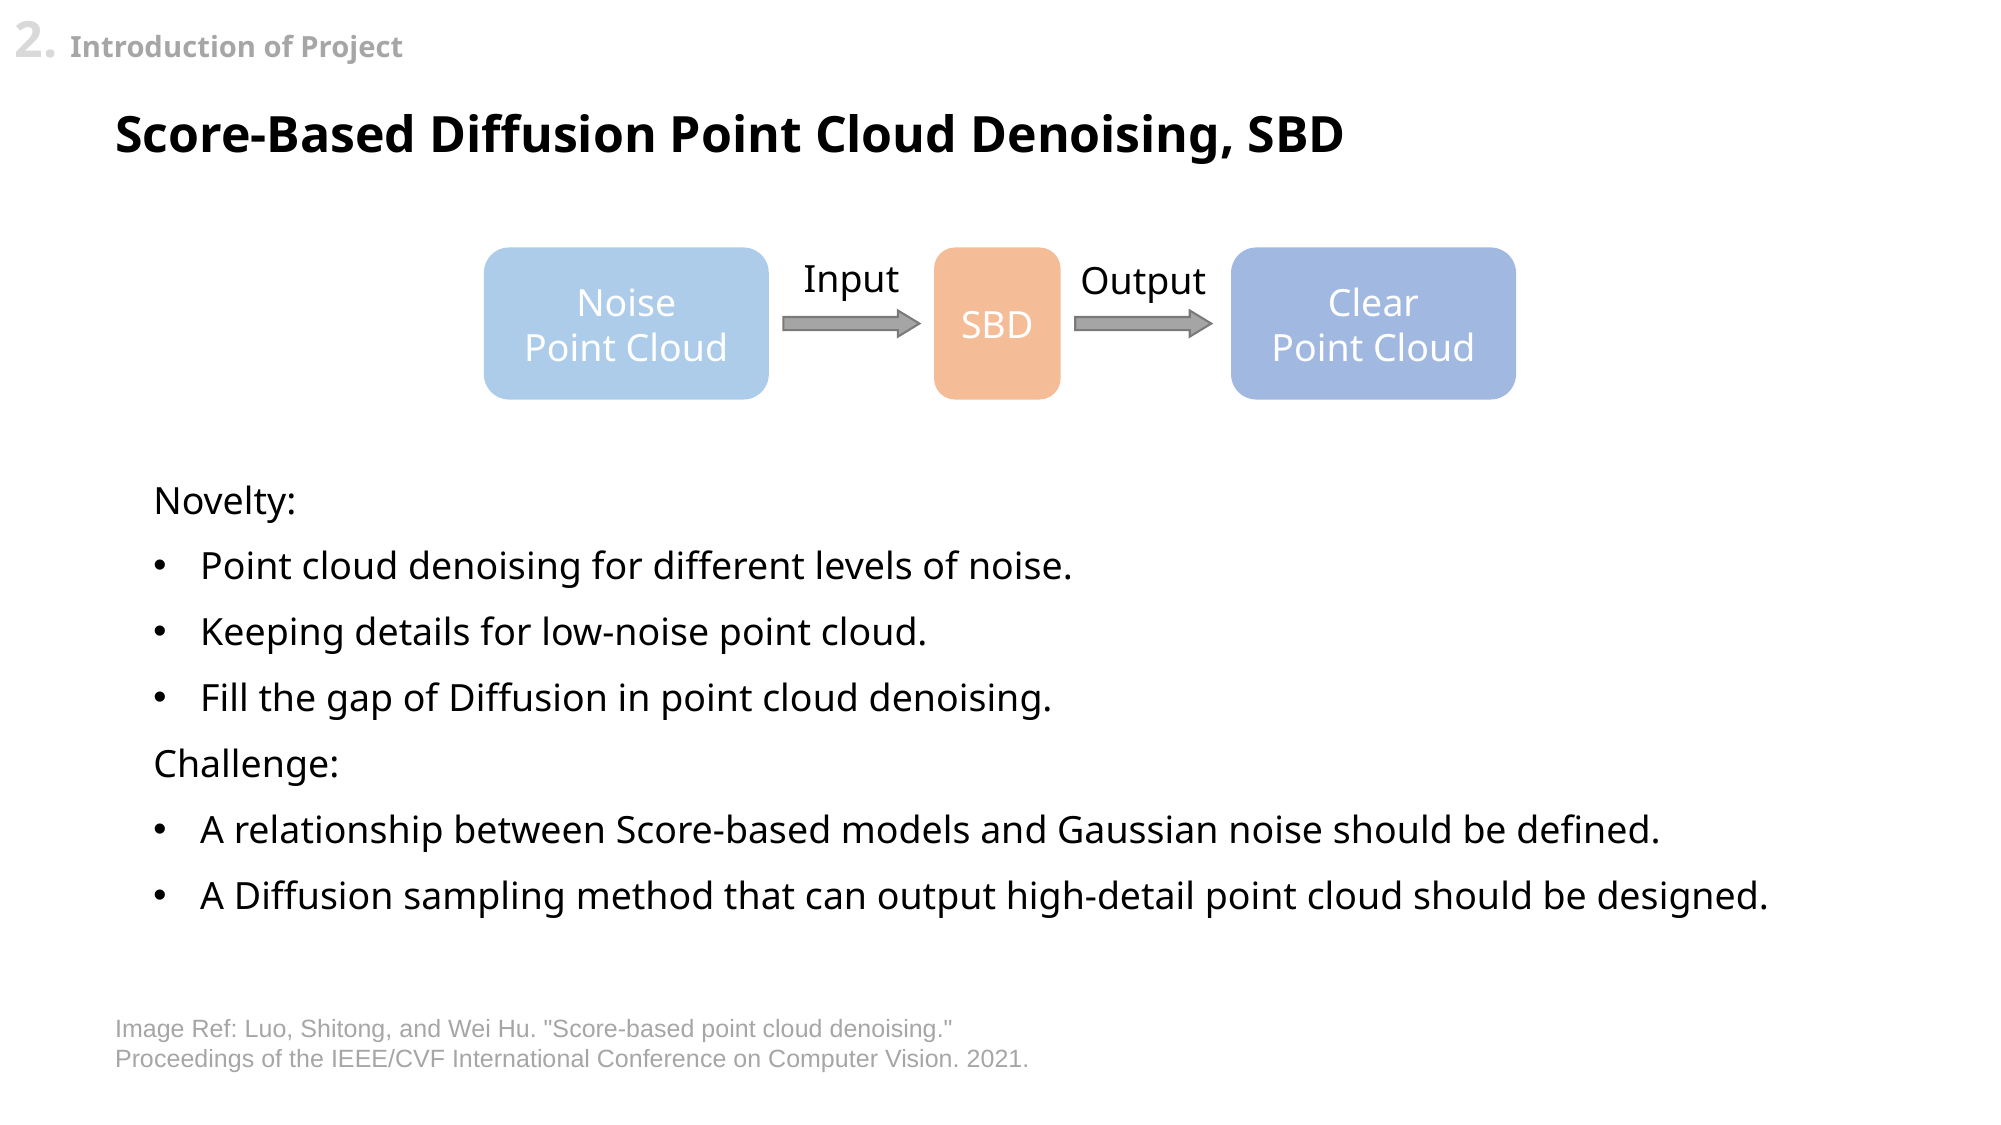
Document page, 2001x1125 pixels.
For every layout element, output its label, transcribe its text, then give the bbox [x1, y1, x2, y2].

text_box Image Ref: Luo, Shitong, and Wei Hu. "Score-based point cloud denoising." Proceedings of the IEEE/CVF International Conference on Computer Vision. 2021. [100, 1004, 1098, 1080]
text_box Score-Based Diffusion Point Cloud Denoising, SBD [100, 95, 1900, 171]
text_box 2. Introduction of Project [0, 0, 1799, 75]
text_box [483, 247, 1517, 400]
text_box Novelty: Point cloud denoising for different levels of noise. Keeping details for low-noise point cloud. Fill the gap of Diffusion in point cloud denoising. Challenge: A relationship between Score-based models and Gaussian noise should be defined. A Diffusion sampling method that can output high-detail point cloud should be designed. [138, 469, 1810, 925]
